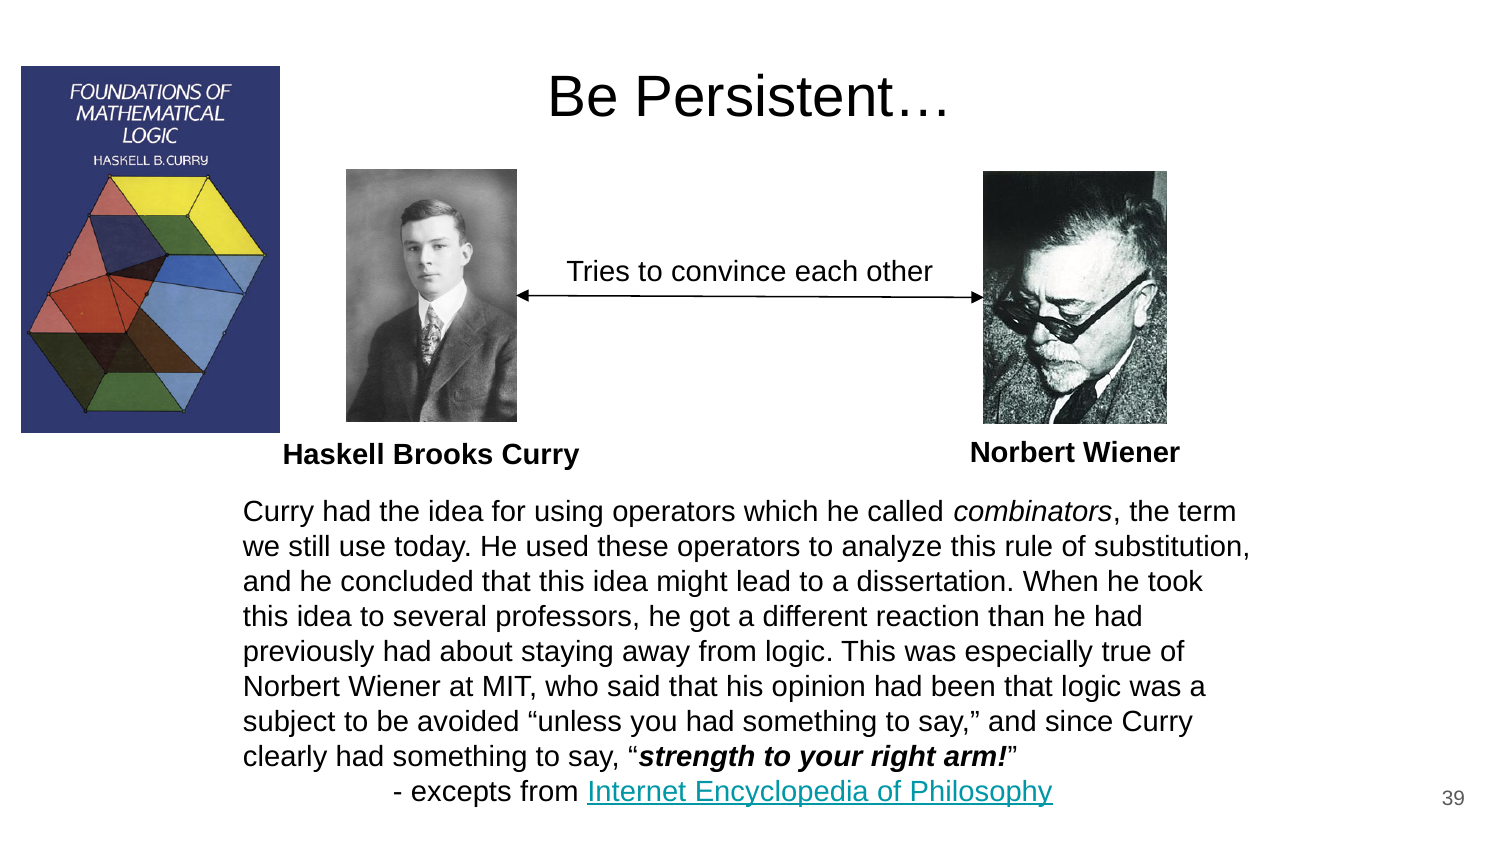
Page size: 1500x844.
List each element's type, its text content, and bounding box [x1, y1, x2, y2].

text_box Tries to convince each other [551, 244, 949, 293]
picture [346, 168, 517, 423]
title Be Persistent… [51, 43, 1449, 138]
slide_number 39 [1389, 764, 1480, 830]
picture [983, 170, 1167, 424]
text_box Curry had the idea for using operators which he called combinators, the term we still use today. He used these operators to analyze this rule of substitution, and he concluded that this idea might lead to a dissertation. When he took this idea to several professors, he got a different reaction than he had previously had about staying away from logic. This was especially true of Norbert Wiener at MIT, who said that his opinion had been that logic was a subject to be avoided “unless you had something to say,” and since Curry clearly had something to say, “strength to your right arm!” - excepts from Internet Encyclopedia of Philosophy [228, 485, 1272, 815]
text_box Haskell Brooks Curry [267, 428, 595, 478]
picture [21, 66, 280, 433]
text_box Norbert Wiener [954, 425, 1196, 476]
